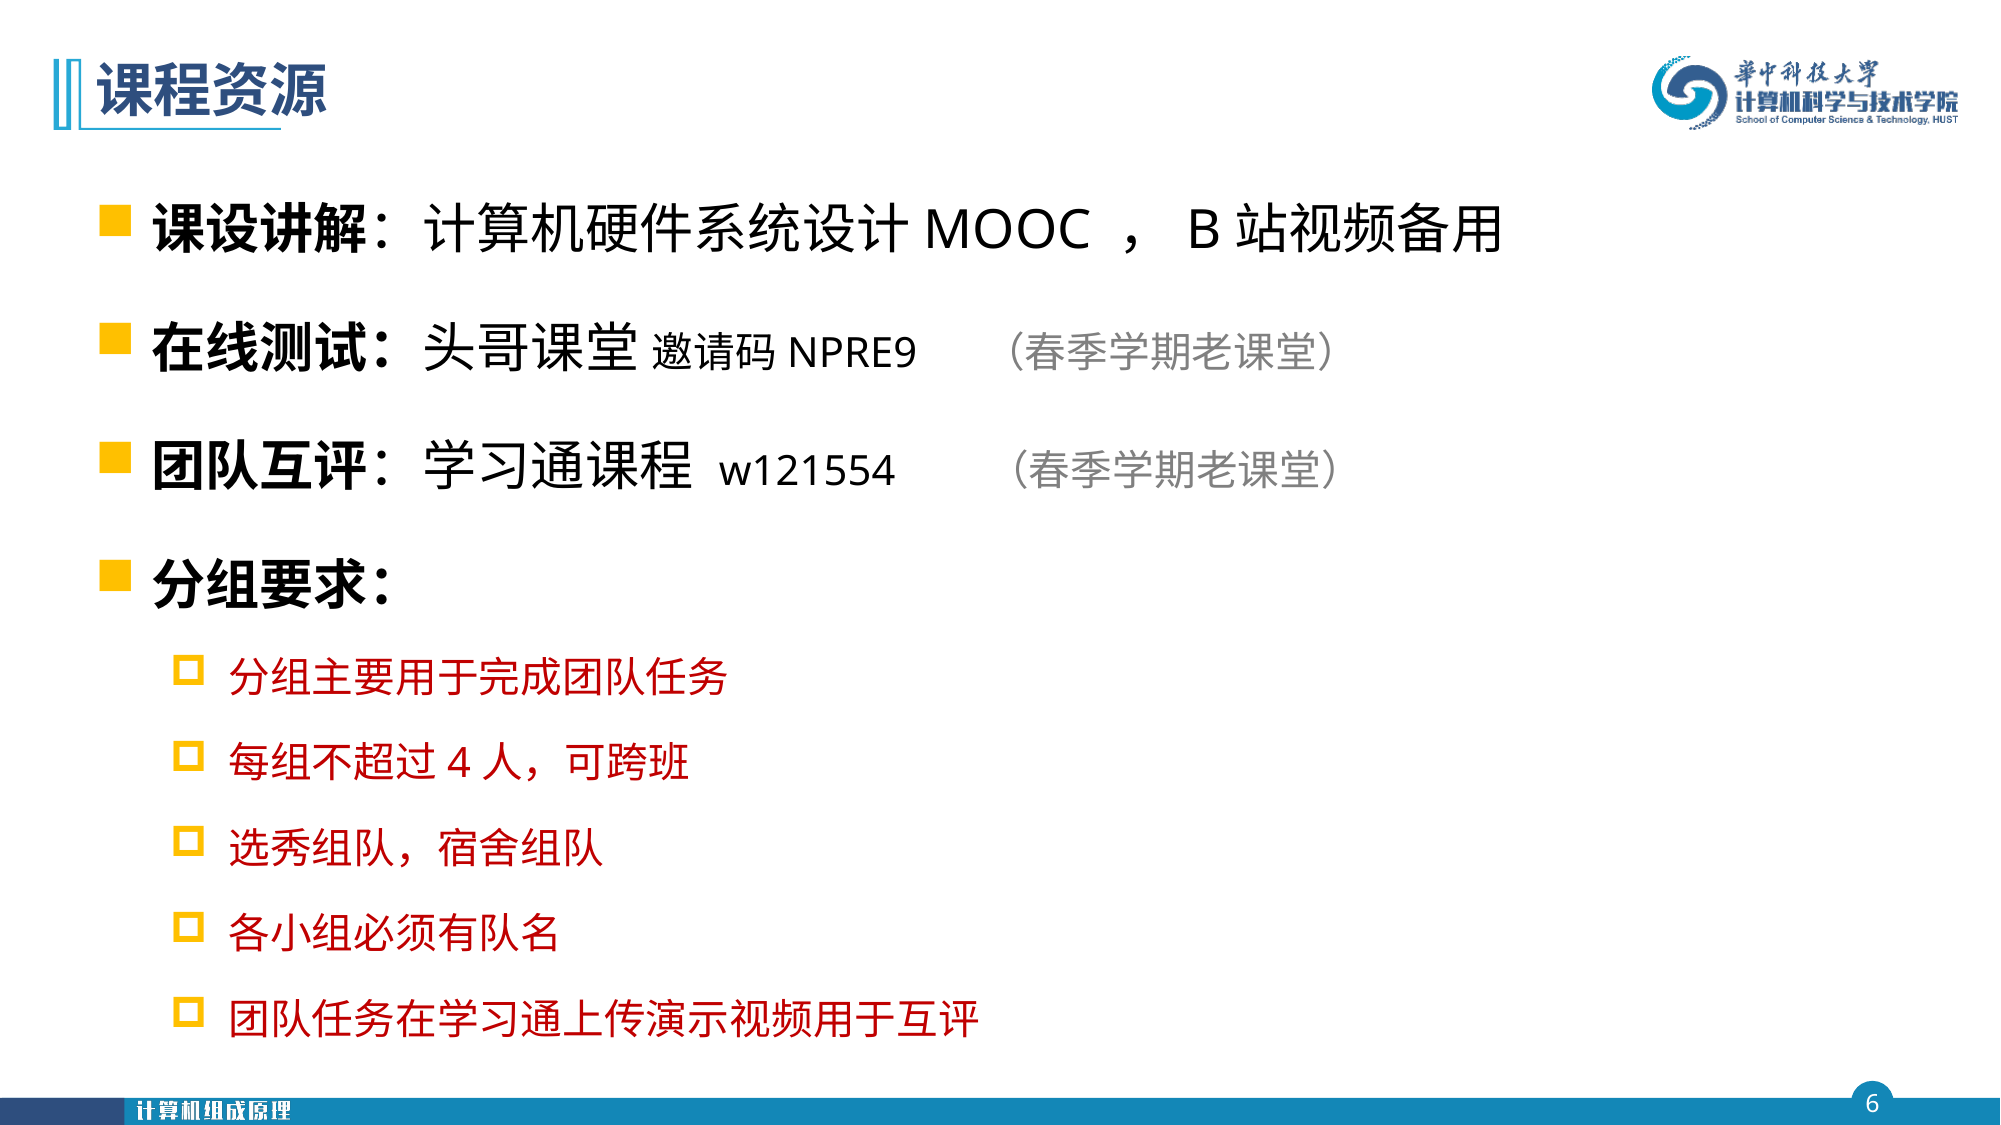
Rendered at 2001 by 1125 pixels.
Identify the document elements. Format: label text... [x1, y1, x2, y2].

picture [1805, 56, 1958, 130]
list 课设讲解：计算机硬件系统设计MOOC ，B站视频备用 在线测试：头哥课堂 邀请码NPRE9 （春季学期老课堂） 团队互评：学习通课程 w121554 （春季学期老课堂） 分组要求： 分组主要用于完成团队任务 每组不超过4人，可跨班 选秀组队，宿舍组队 各小组必须有队名 团队任务在学习通上传演示视频用于互评 [80, 154, 1805, 1080]
title 课程资源 [80, 42, 1805, 144]
